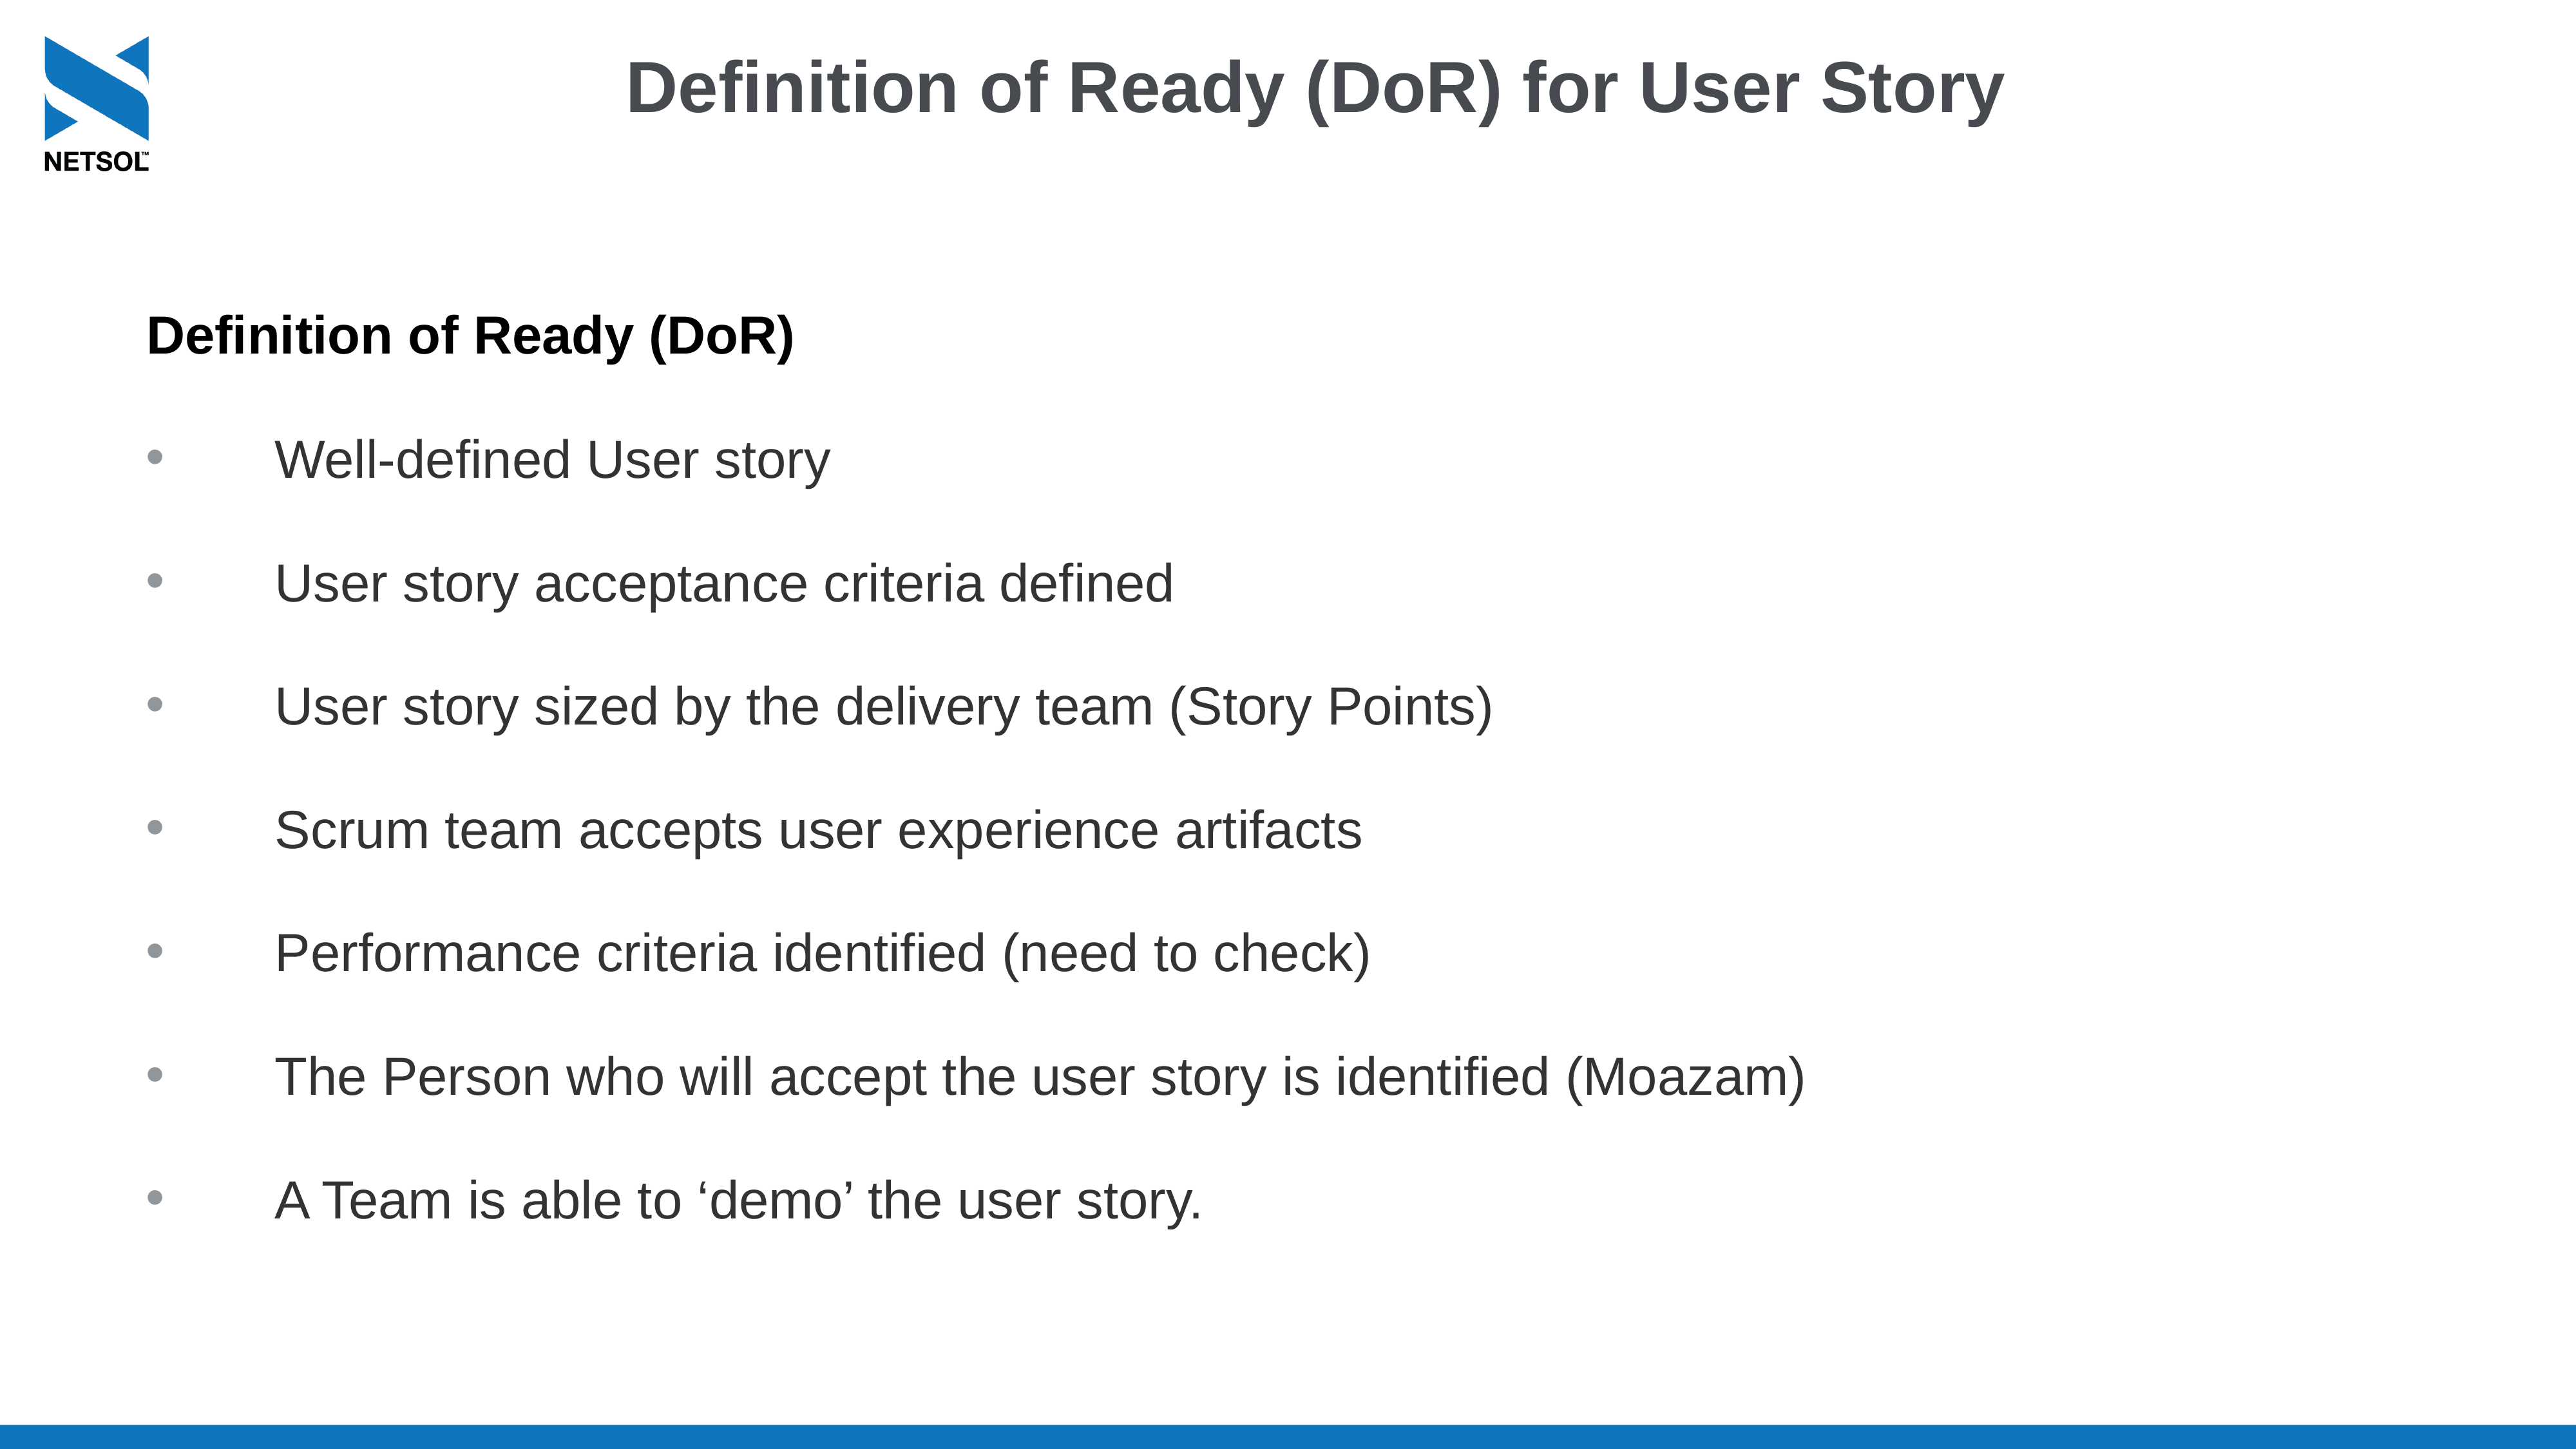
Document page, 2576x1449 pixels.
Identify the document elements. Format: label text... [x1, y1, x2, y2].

list Definition of Ready (DoR) Well-defined User story User story acceptance criteria defined User story sized by the delivery team (Story Points) Scrum team accepts user experience artifacts Performance criteria identified (need to check) The Person who will accept the user story is identified (Moazam) A Team is able to ‘demo’ the user story. [104, 298, 2383, 1336]
list Definition of Ready (DoR) for User Story [160, 40, 2439, 170]
picture [40, 32, 153, 176]
